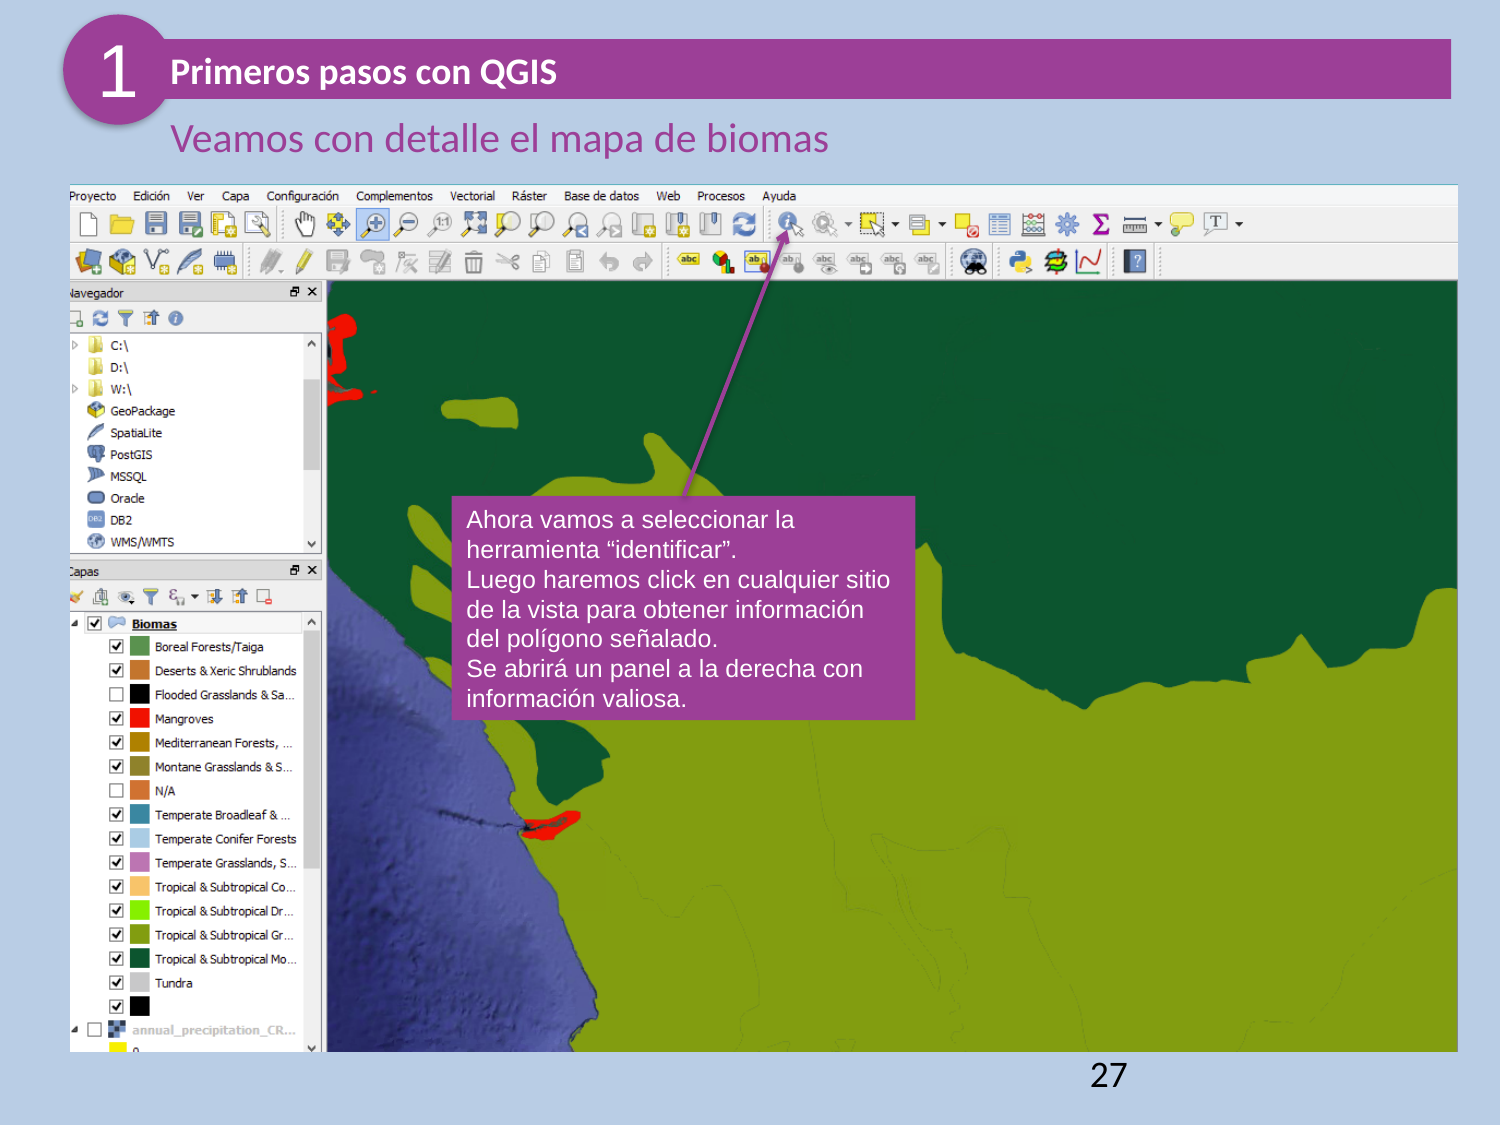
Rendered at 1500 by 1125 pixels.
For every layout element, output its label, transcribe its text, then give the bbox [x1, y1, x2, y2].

slide_number 27 [1074, 1060, 1425, 1103]
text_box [62, 14, 174, 125]
picture [70, 183, 1459, 1052]
text_box Primeros pasos con QGIS [178, 39, 1452, 99]
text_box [451, 229, 916, 724]
text_box Veamos con detalle el mapa de biomas [155, 103, 1452, 169]
